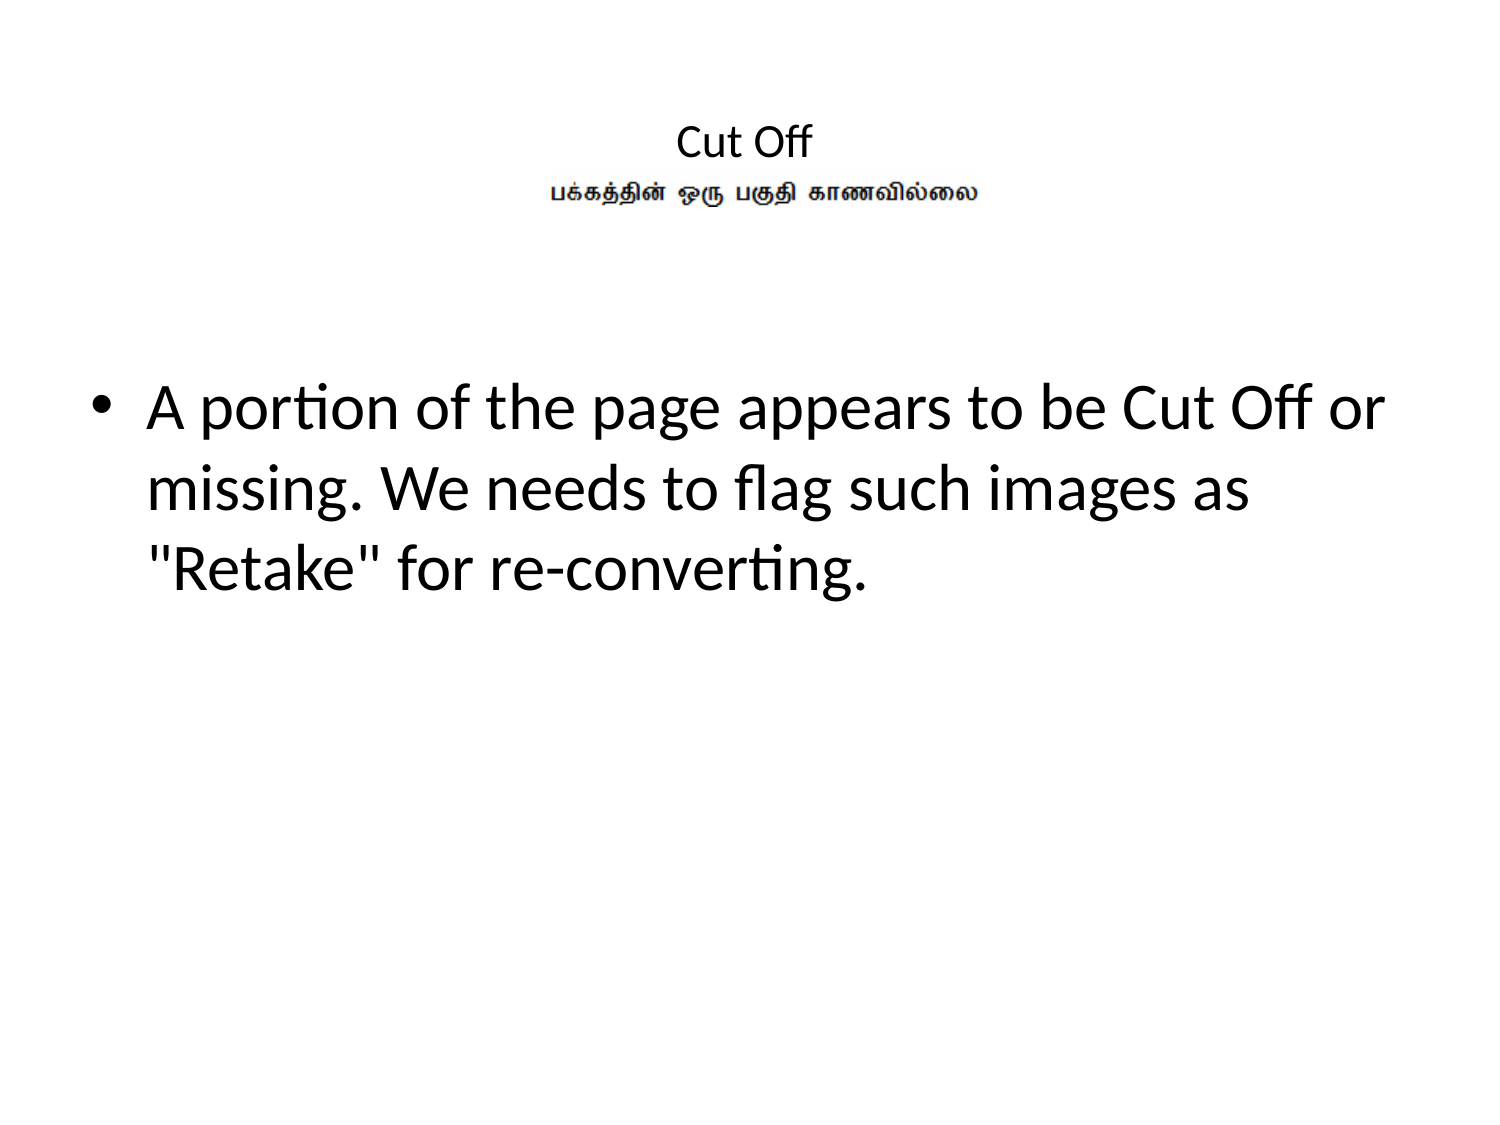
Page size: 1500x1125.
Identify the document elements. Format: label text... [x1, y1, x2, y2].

title Cut Off [75, 45, 1425, 233]
list A portion of the page appears to be Cut Off or missing. We needs to flag such images as "Retake" for re-converting. [75, 262, 1425, 1005]
picture [549, 174, 982, 207]
